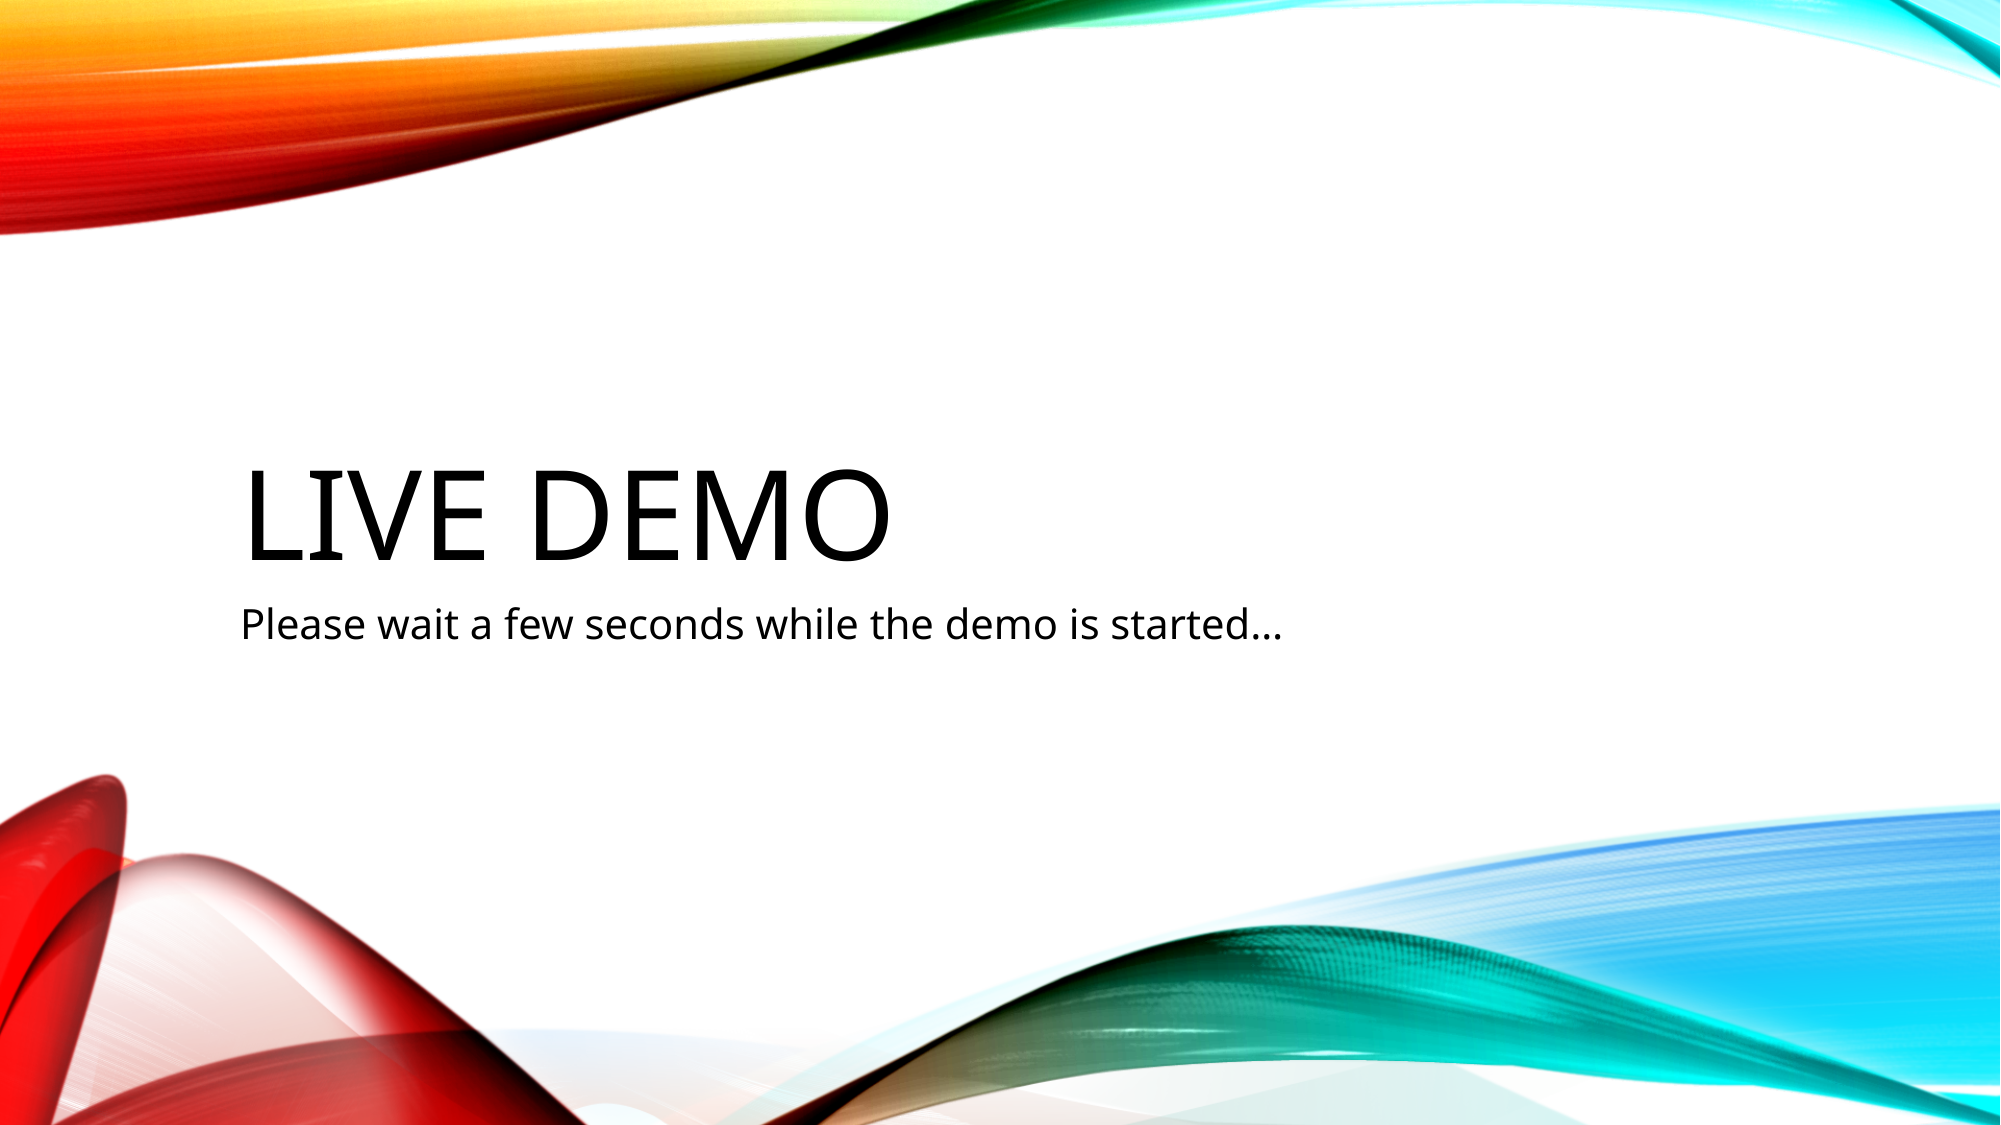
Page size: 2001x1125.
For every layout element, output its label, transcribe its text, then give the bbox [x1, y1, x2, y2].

title Live Demo [225, 295, 1775, 595]
subtitle Please wait a few seconds while the demo is started… [225, 595, 1775, 709]
picture [0, 772, 2000, 1125]
picture [0, 0, 2000, 237]
